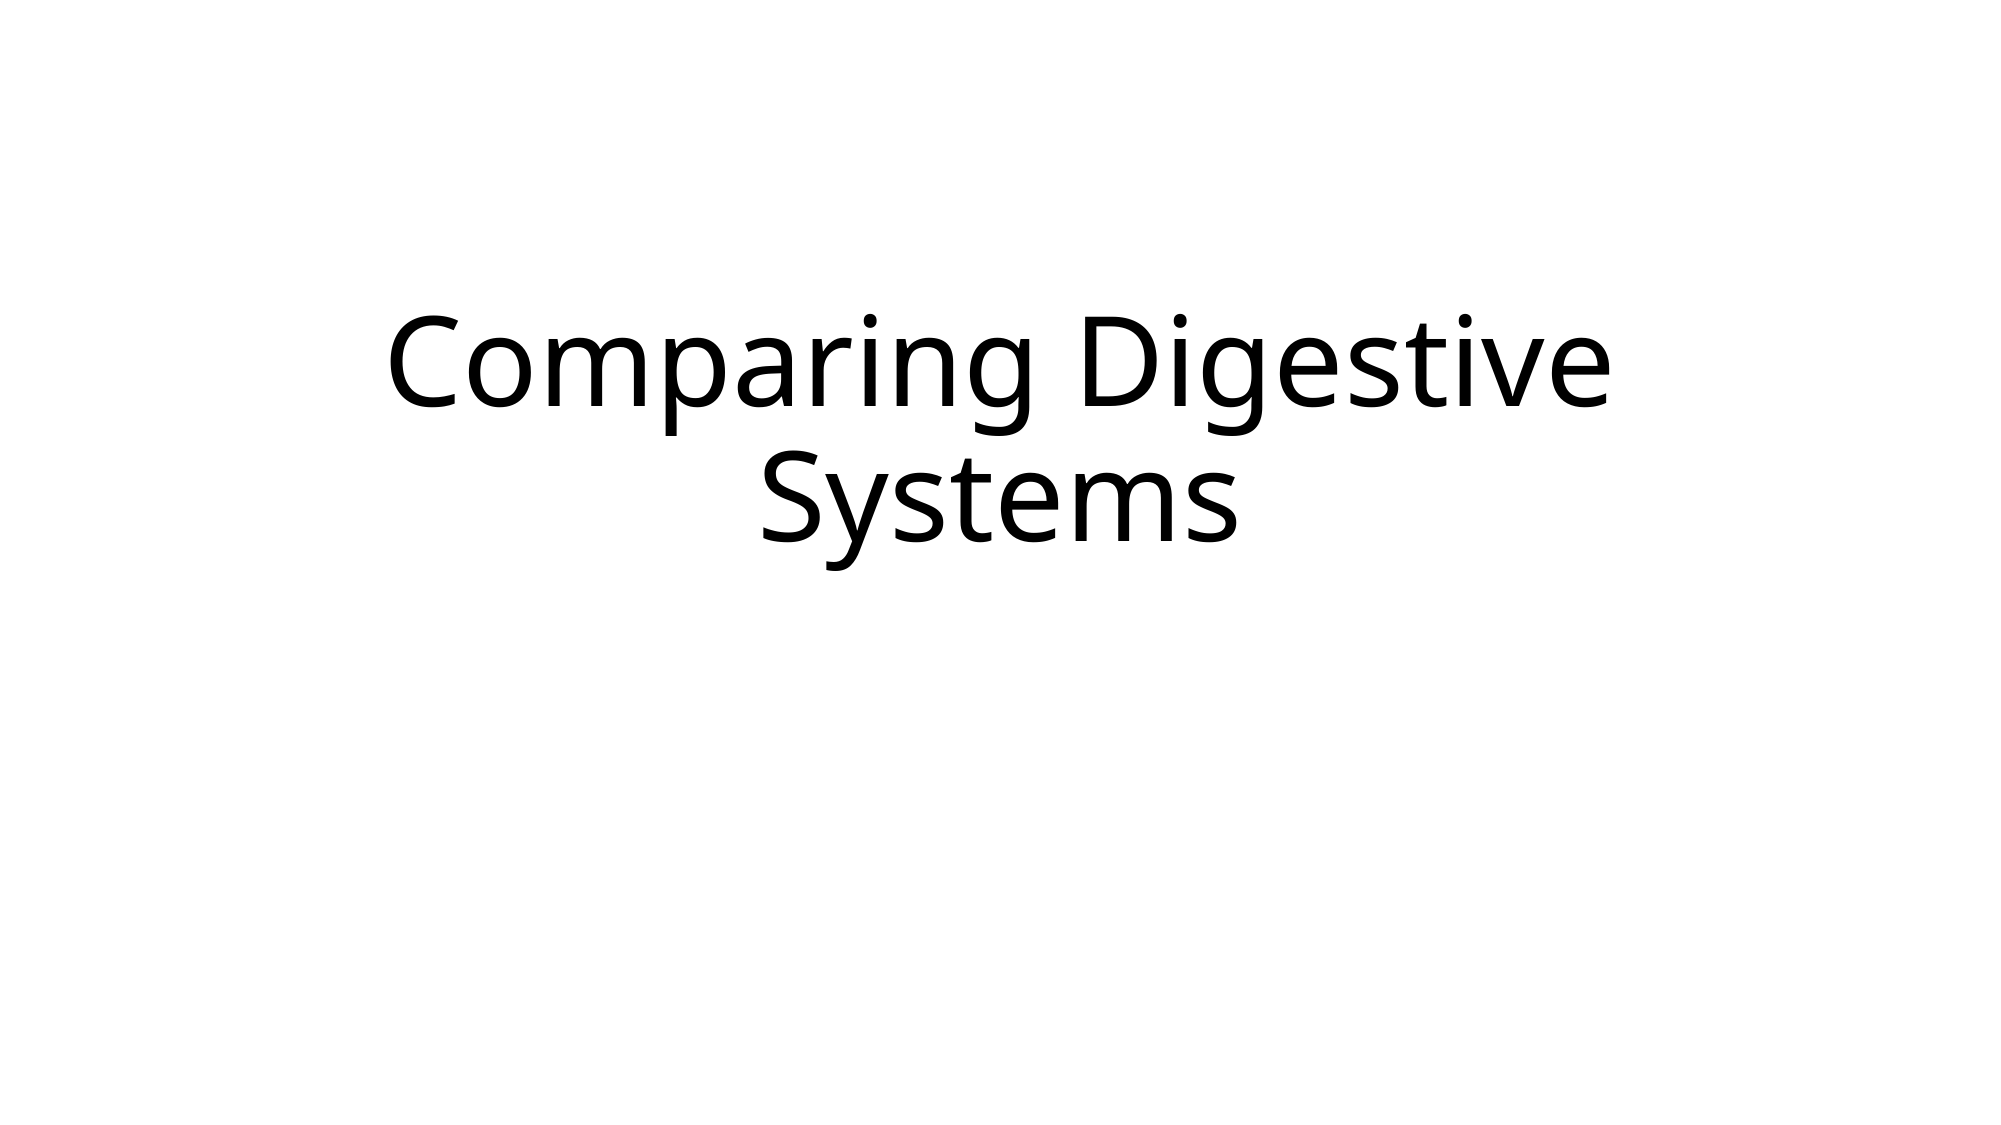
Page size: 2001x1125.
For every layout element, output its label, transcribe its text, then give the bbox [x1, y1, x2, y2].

title Comparing Digestive Systems [249, 184, 1750, 576]
